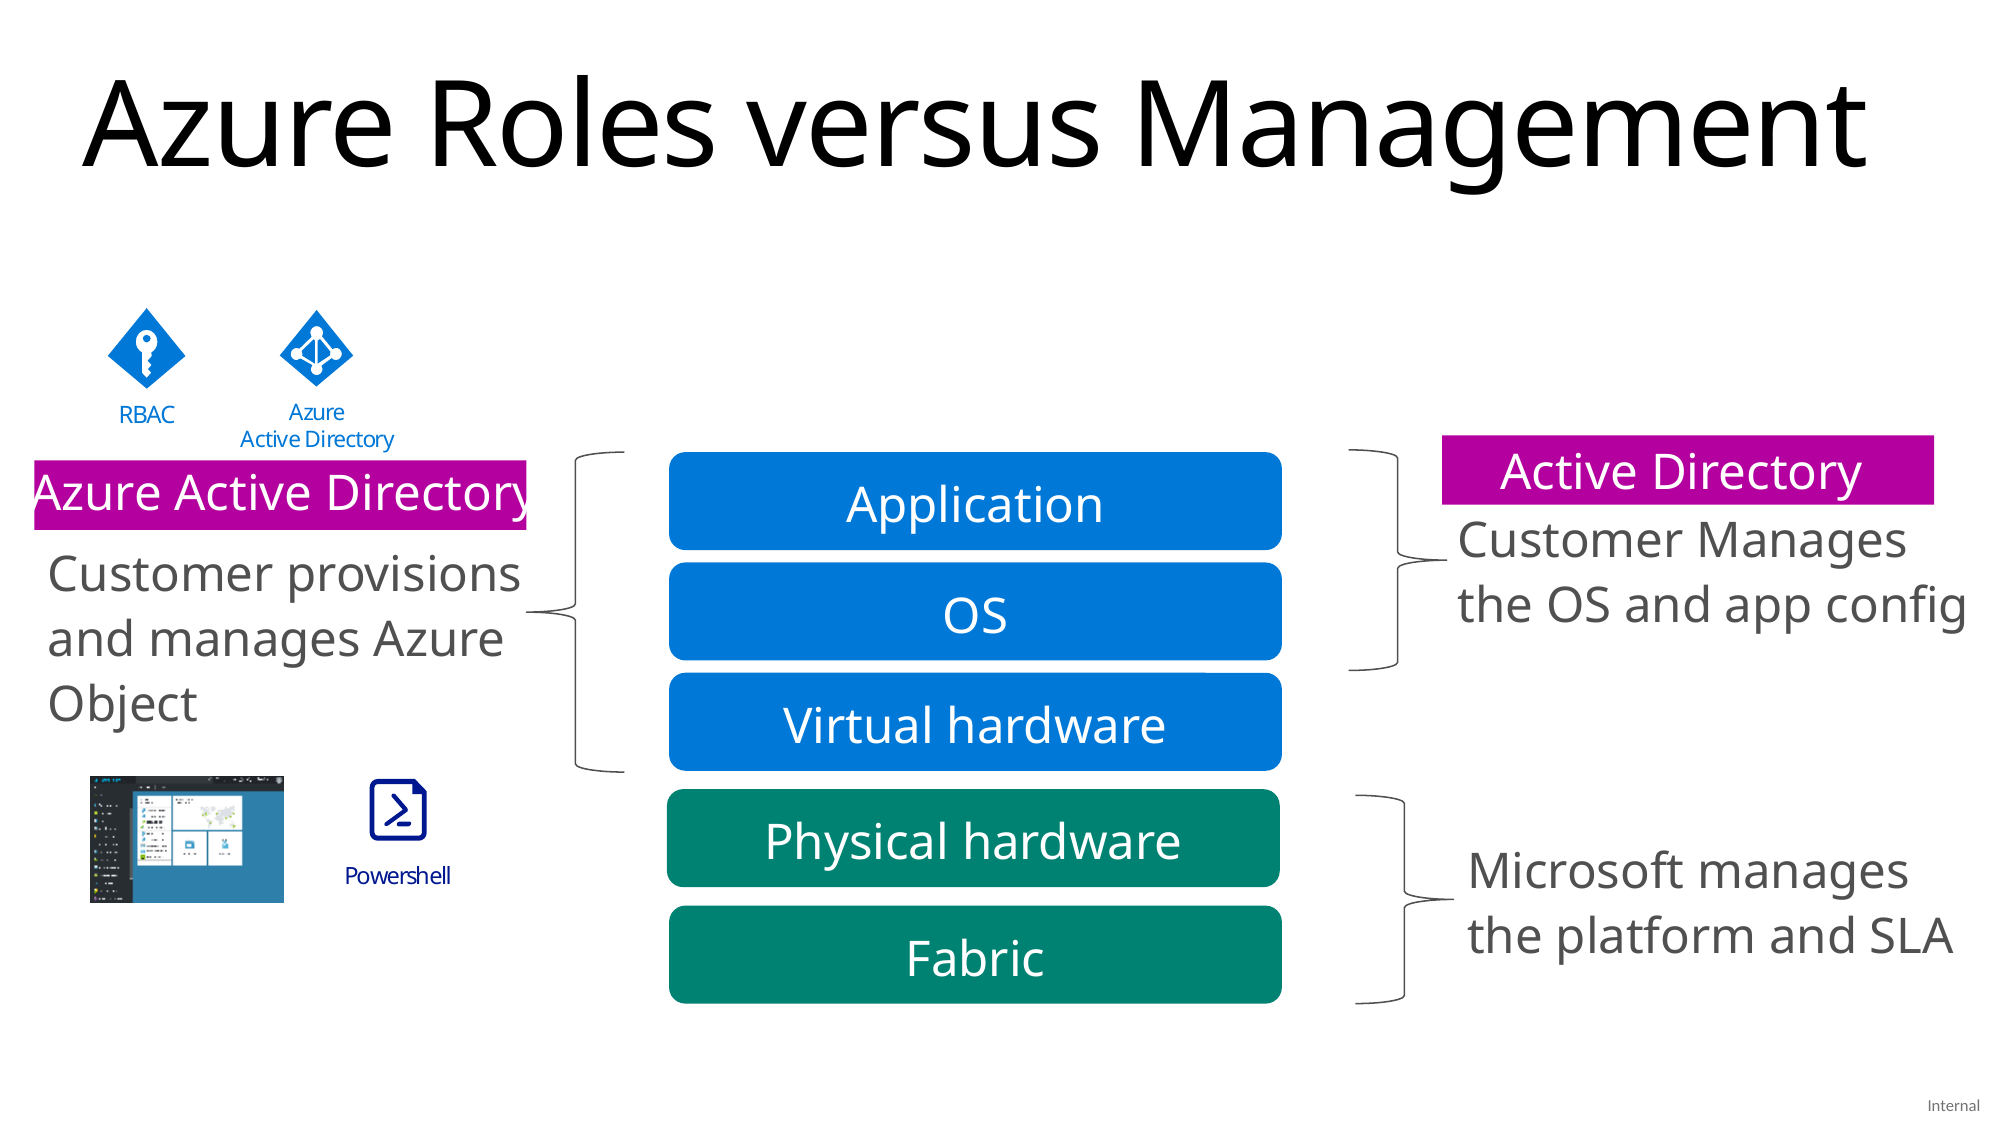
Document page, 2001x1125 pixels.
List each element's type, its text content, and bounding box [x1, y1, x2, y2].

text_box Customer Manages the OS and app config [1428, 491, 1999, 657]
text_box Active Directory [1470, 423, 1893, 491]
text_box Azure Active Directory [1, 444, 567, 545]
text_box [1348, 449, 1428, 672]
text_box OS [668, 561, 1283, 662]
text_box Fabric [668, 904, 1283, 1005]
picture [329, 773, 464, 904]
text_box Physical hardware [666, 788, 1281, 888]
picture [103, 304, 188, 444]
title Azure Roles versus Management [58, 47, 1942, 196]
text_box [1355, 794, 1437, 1005]
text_box Application [668, 451, 1283, 551]
text_box [565, 451, 625, 773]
picture [226, 303, 405, 466]
text_box Virtual hardware [668, 671, 1283, 772]
text_box Customer provisions and manages Azure Object [18, 525, 565, 757]
picture [90, 776, 285, 903]
text_box [1442, 435, 1470, 491]
text_box [1893, 435, 1935, 491]
text_box Microsoft manages the platform and SLA [1437, 822, 1984, 988]
